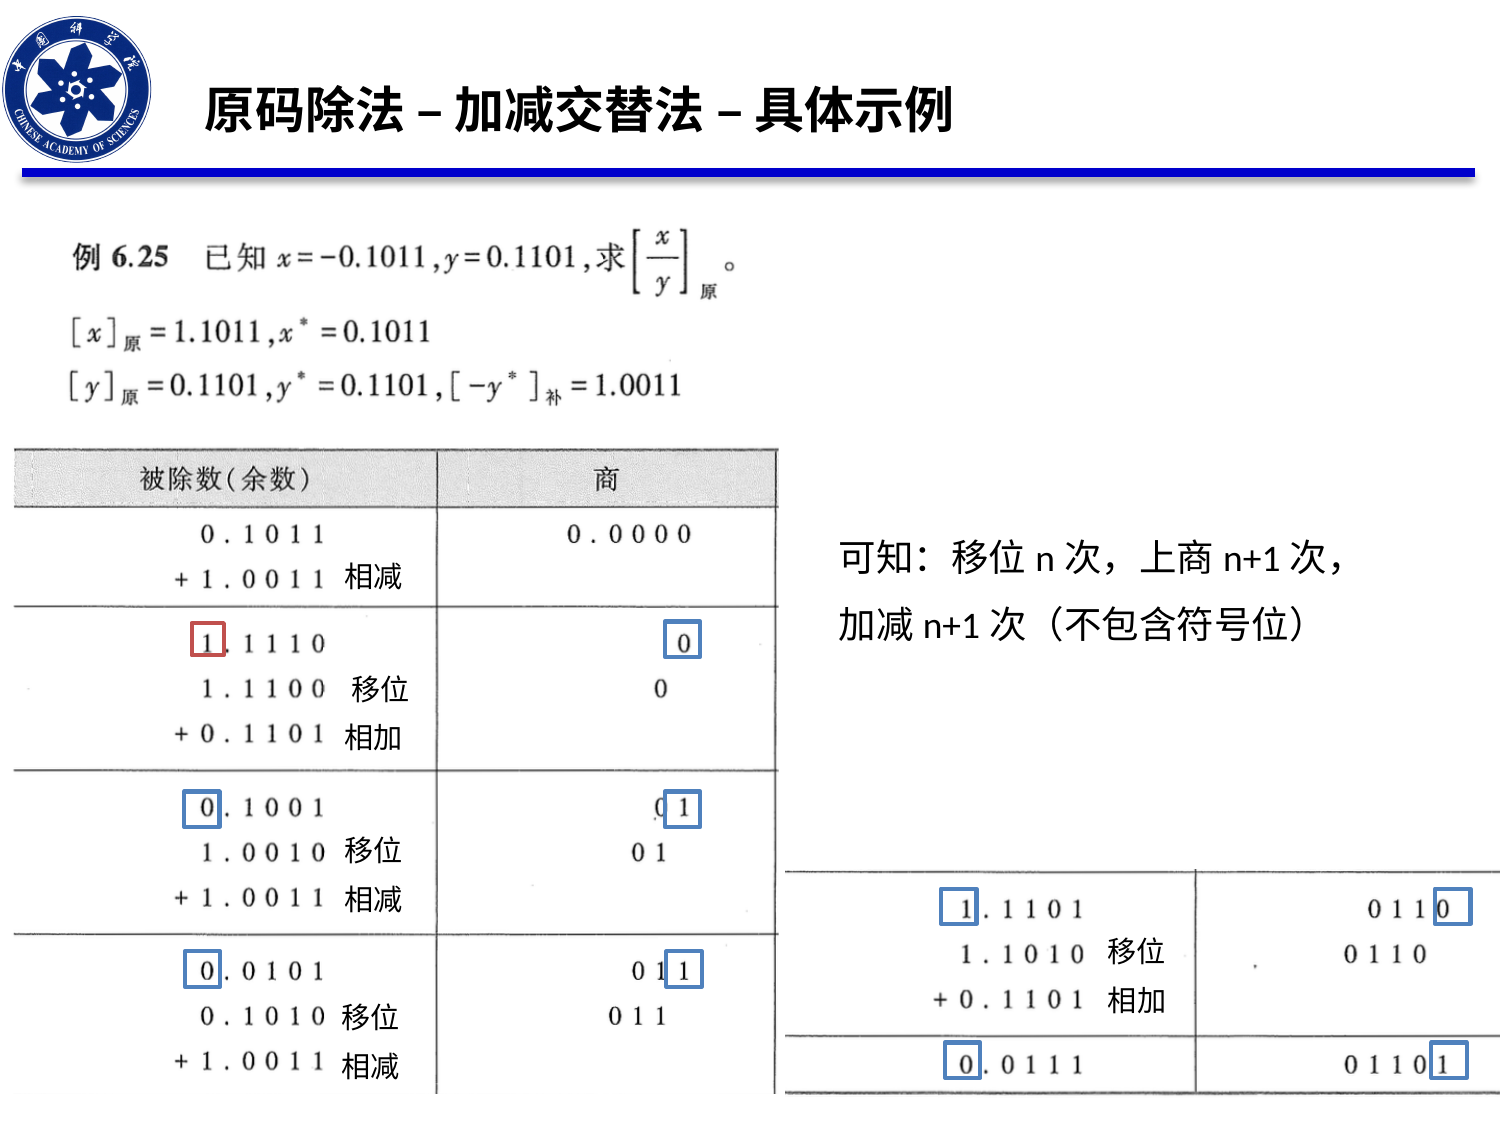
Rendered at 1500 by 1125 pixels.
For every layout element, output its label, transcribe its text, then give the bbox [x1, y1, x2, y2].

picture [5, 444, 779, 1095]
picture [47, 207, 751, 410]
picture [785, 869, 1500, 1100]
picture [0, 5, 166, 173]
text_box 原码除法 – 加减交替法 – 具体示例 [190, 26, 1500, 190]
text_box 可知：移位n次，上商n+1次， 加减n+1次（不包含符号位） [824, 503, 1380, 654]
